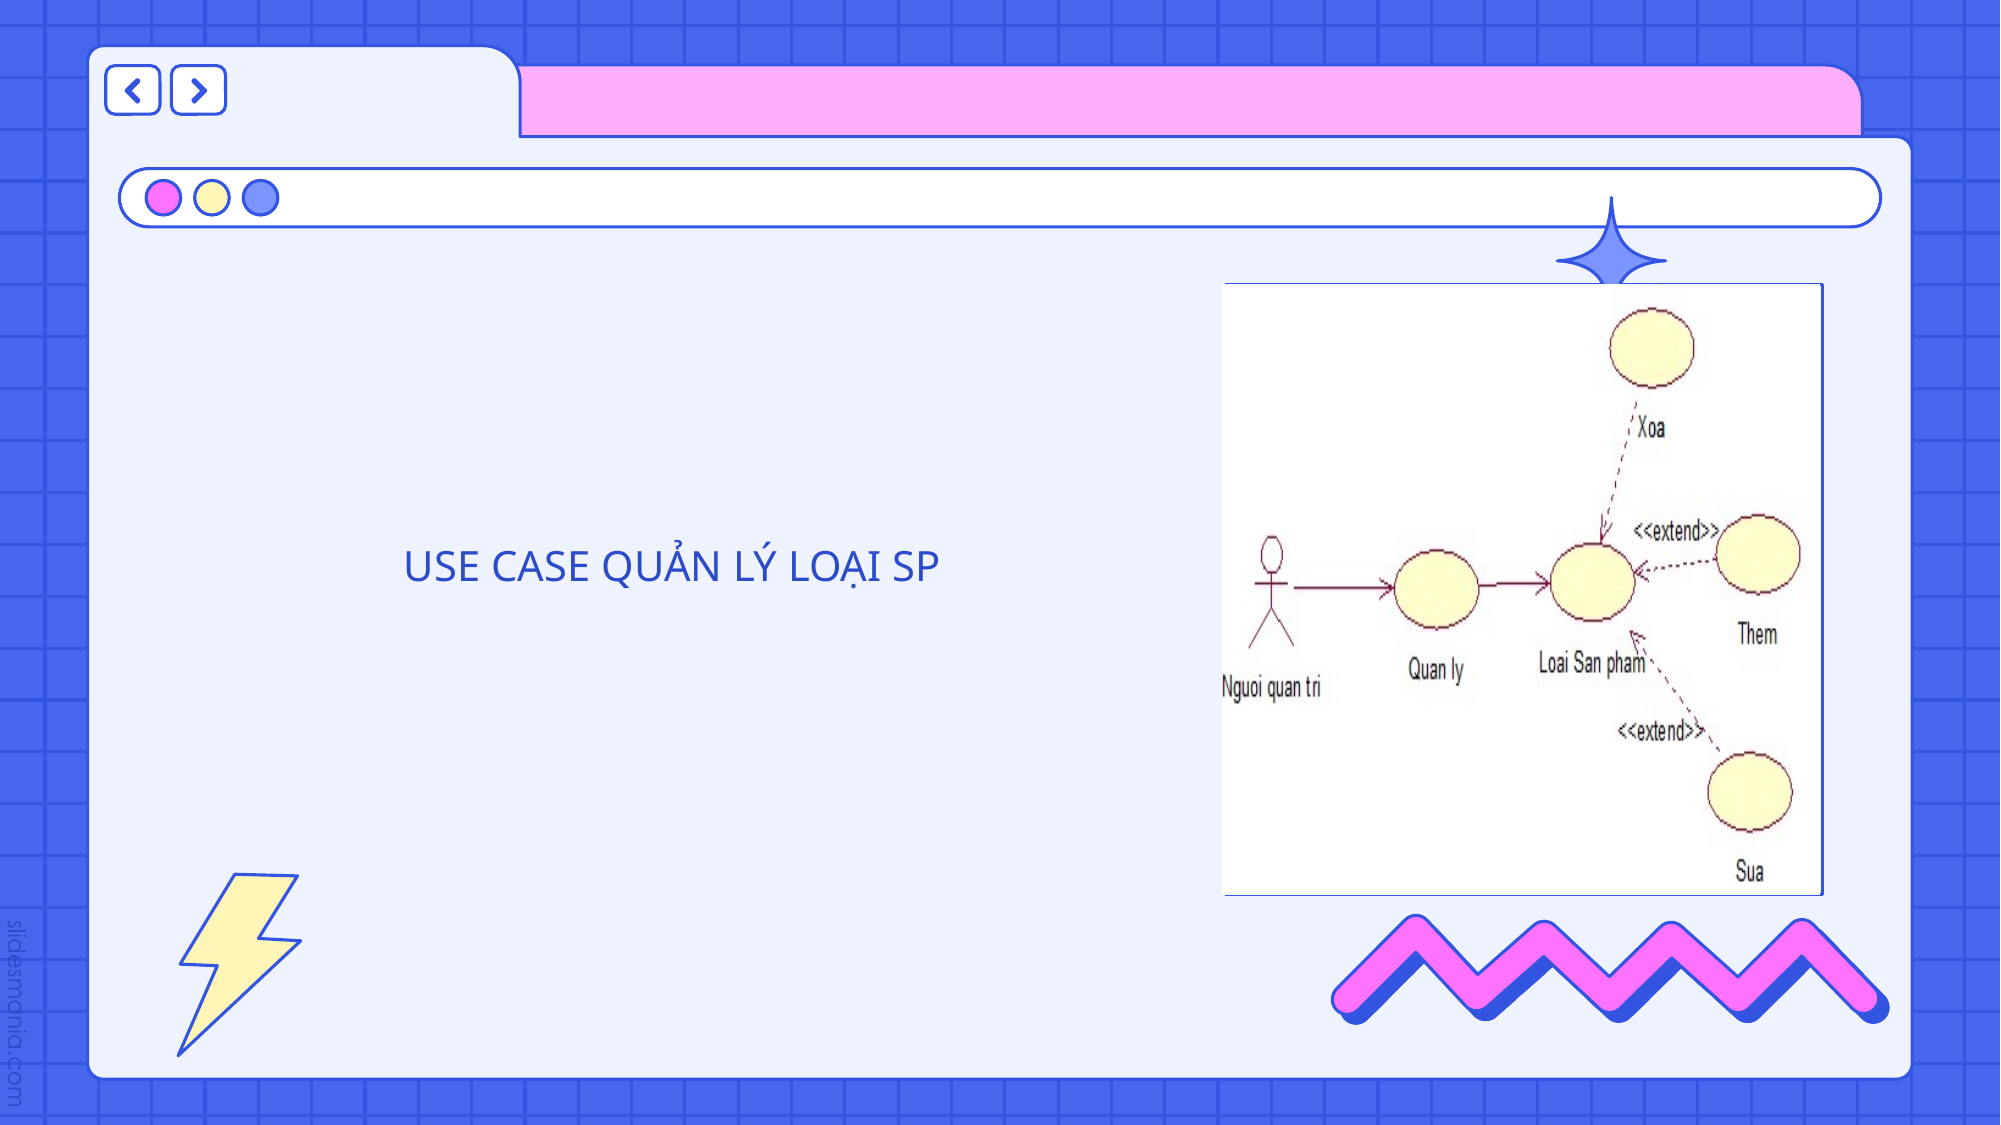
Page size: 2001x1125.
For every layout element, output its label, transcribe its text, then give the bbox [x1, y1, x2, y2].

text_box [178, 874, 301, 1056]
picture [1222, 284, 1820, 895]
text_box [1506, 197, 1666, 283]
text_box [1332, 915, 1879, 1015]
list USE CASE QUẢN LÝ LOẠI SP [194, 511, 1151, 898]
